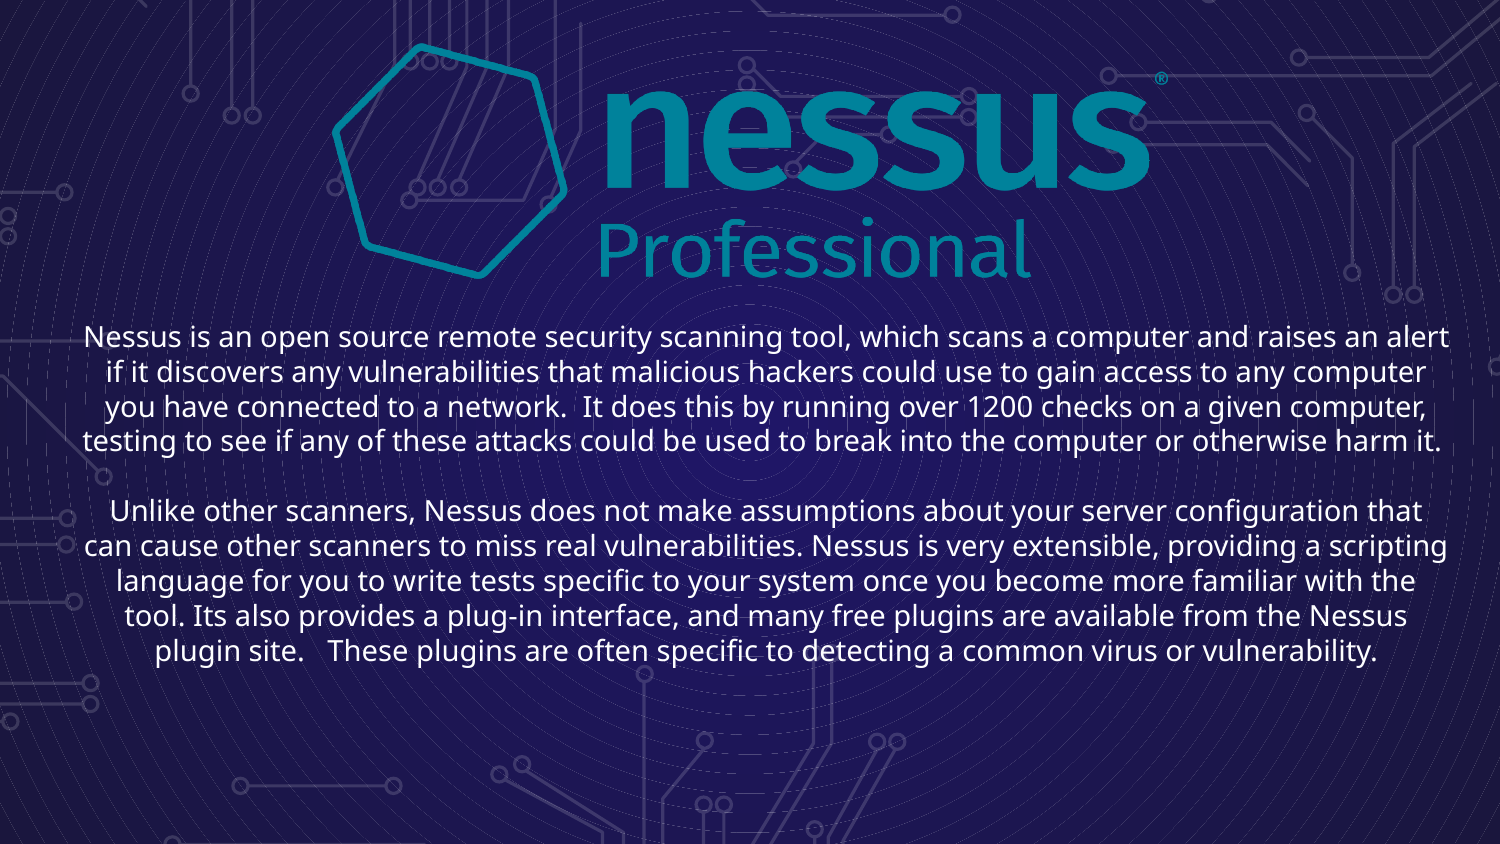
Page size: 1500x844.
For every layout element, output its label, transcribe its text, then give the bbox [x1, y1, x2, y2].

text_box Nessus is an open source remote security scanning tool, which scans a computer and raises an alert if it discovers any vulnerabilities that malicious hackers could use to gain access to any computer you have connected to a network. It does this by running over 1200 checks on a given computer, testing to see if any of these attacks could be used to break into the computer or otherwise harm it. Unlike other scanners, Nessus does not make assumptions about your server configuration that can cause other scanners to miss real vulnerabilities. Nessus is very extensible, providing a scripting language for you to write tests specific to your system once you become more familiar with the tool. Its also provides a plug-in interface, and many free plugins are available from the Nessus plugin site. These plugins are often specific to detecting a common virus or vulnerability. [67, 302, 1466, 718]
picture [332, 43, 1168, 279]
